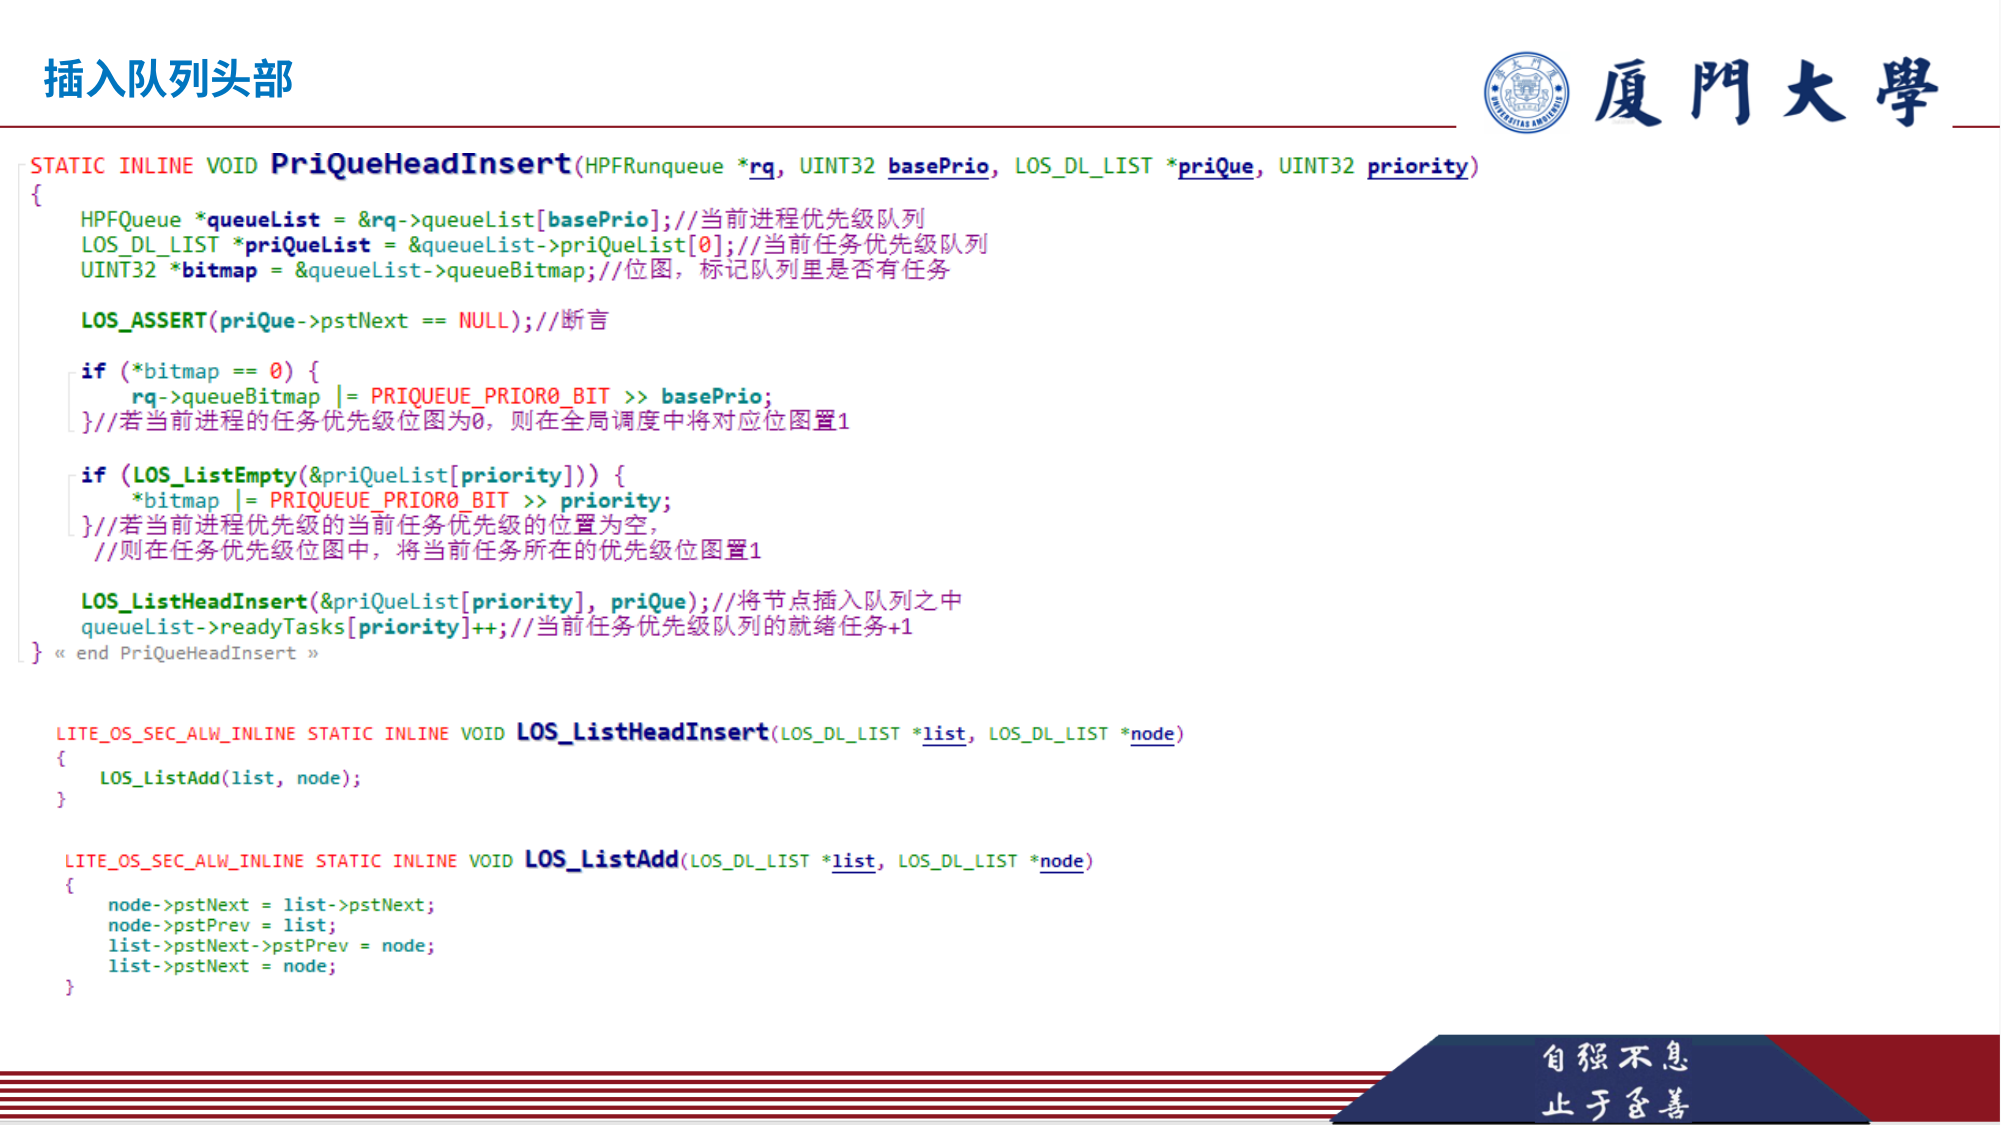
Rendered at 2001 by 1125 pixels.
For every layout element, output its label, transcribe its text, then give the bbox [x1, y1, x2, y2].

list 插入队列头部 [28, 45, 454, 104]
picture [0, 0, 2001, 1125]
